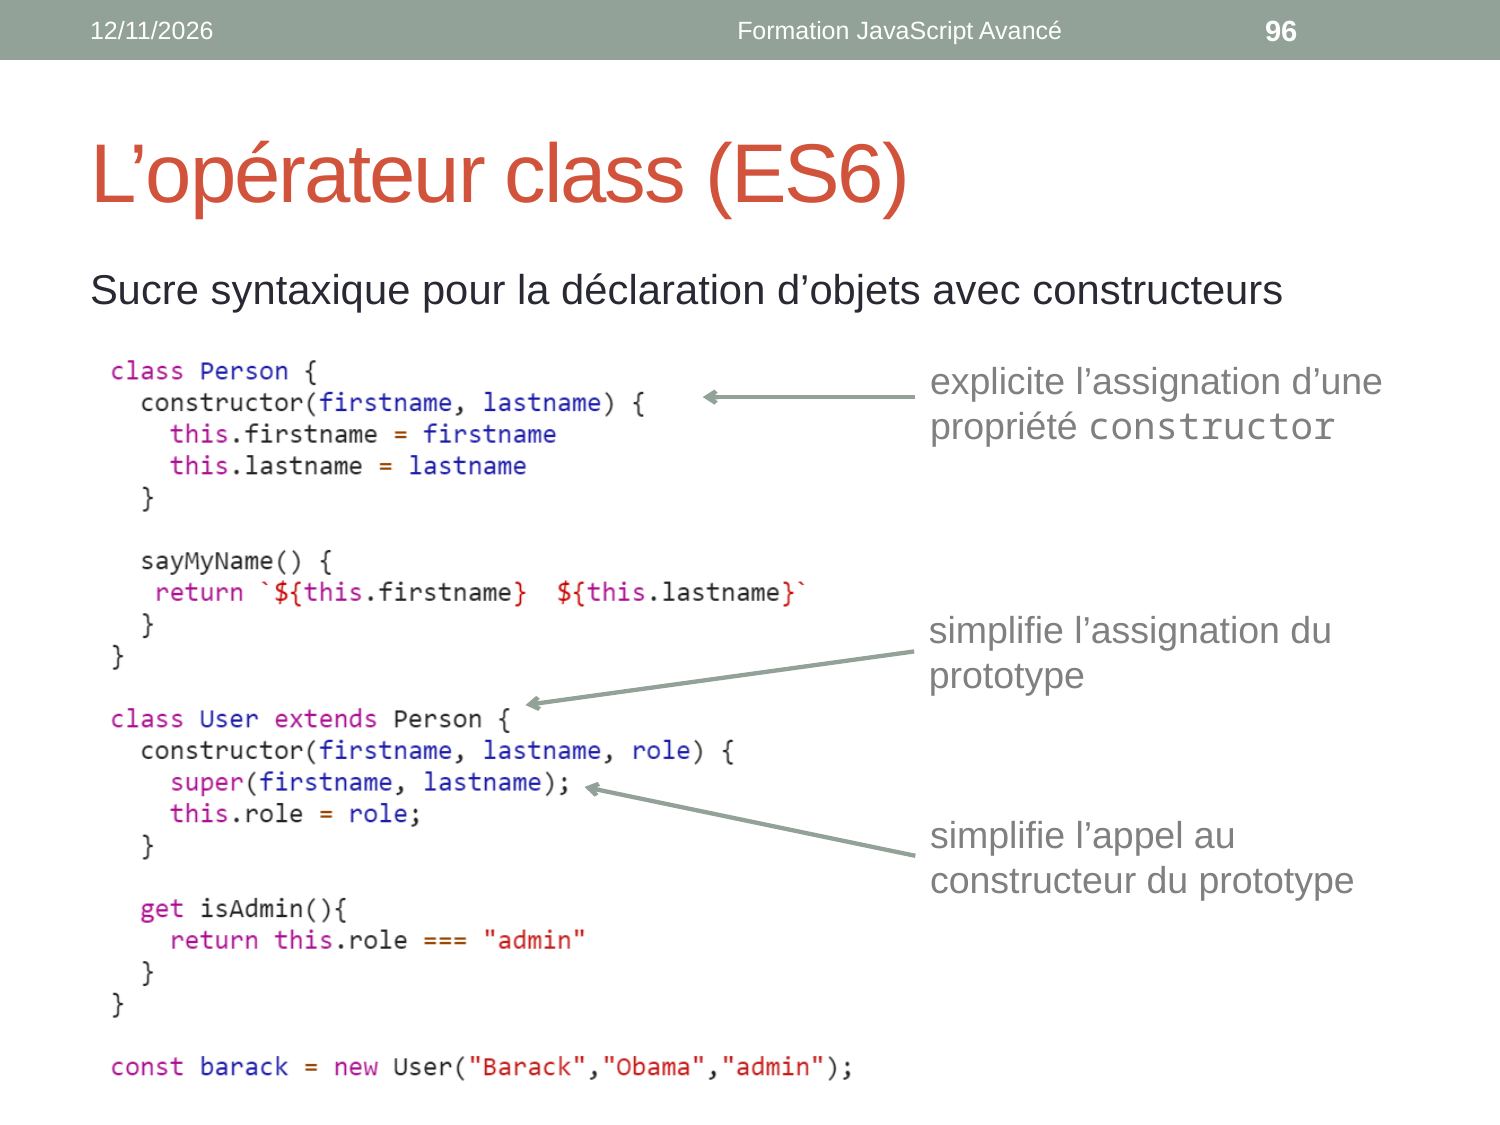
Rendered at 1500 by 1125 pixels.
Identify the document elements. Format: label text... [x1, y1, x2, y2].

list Sucre syntaxique pour la déclaration d’objets avec constructeurs [75, 255, 1459, 1063]
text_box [584, 786, 916, 857]
title L’opérateur class (ES6) [75, 87, 1425, 250]
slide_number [75, 3, 550, 57]
slide_number 96 [1250, 3, 1425, 57]
picture [100, 349, 870, 1090]
text_box simplifie l’assignation du prototype [914, 599, 1446, 704]
text_box explicite l’assignation d’une propriété constructor [915, 349, 1447, 455]
text_box simplifie l’appel au constructeur du prototype [915, 803, 1447, 909]
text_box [525, 651, 915, 706]
footer Formation JavaScript Avancé [562, 3, 1238, 57]
